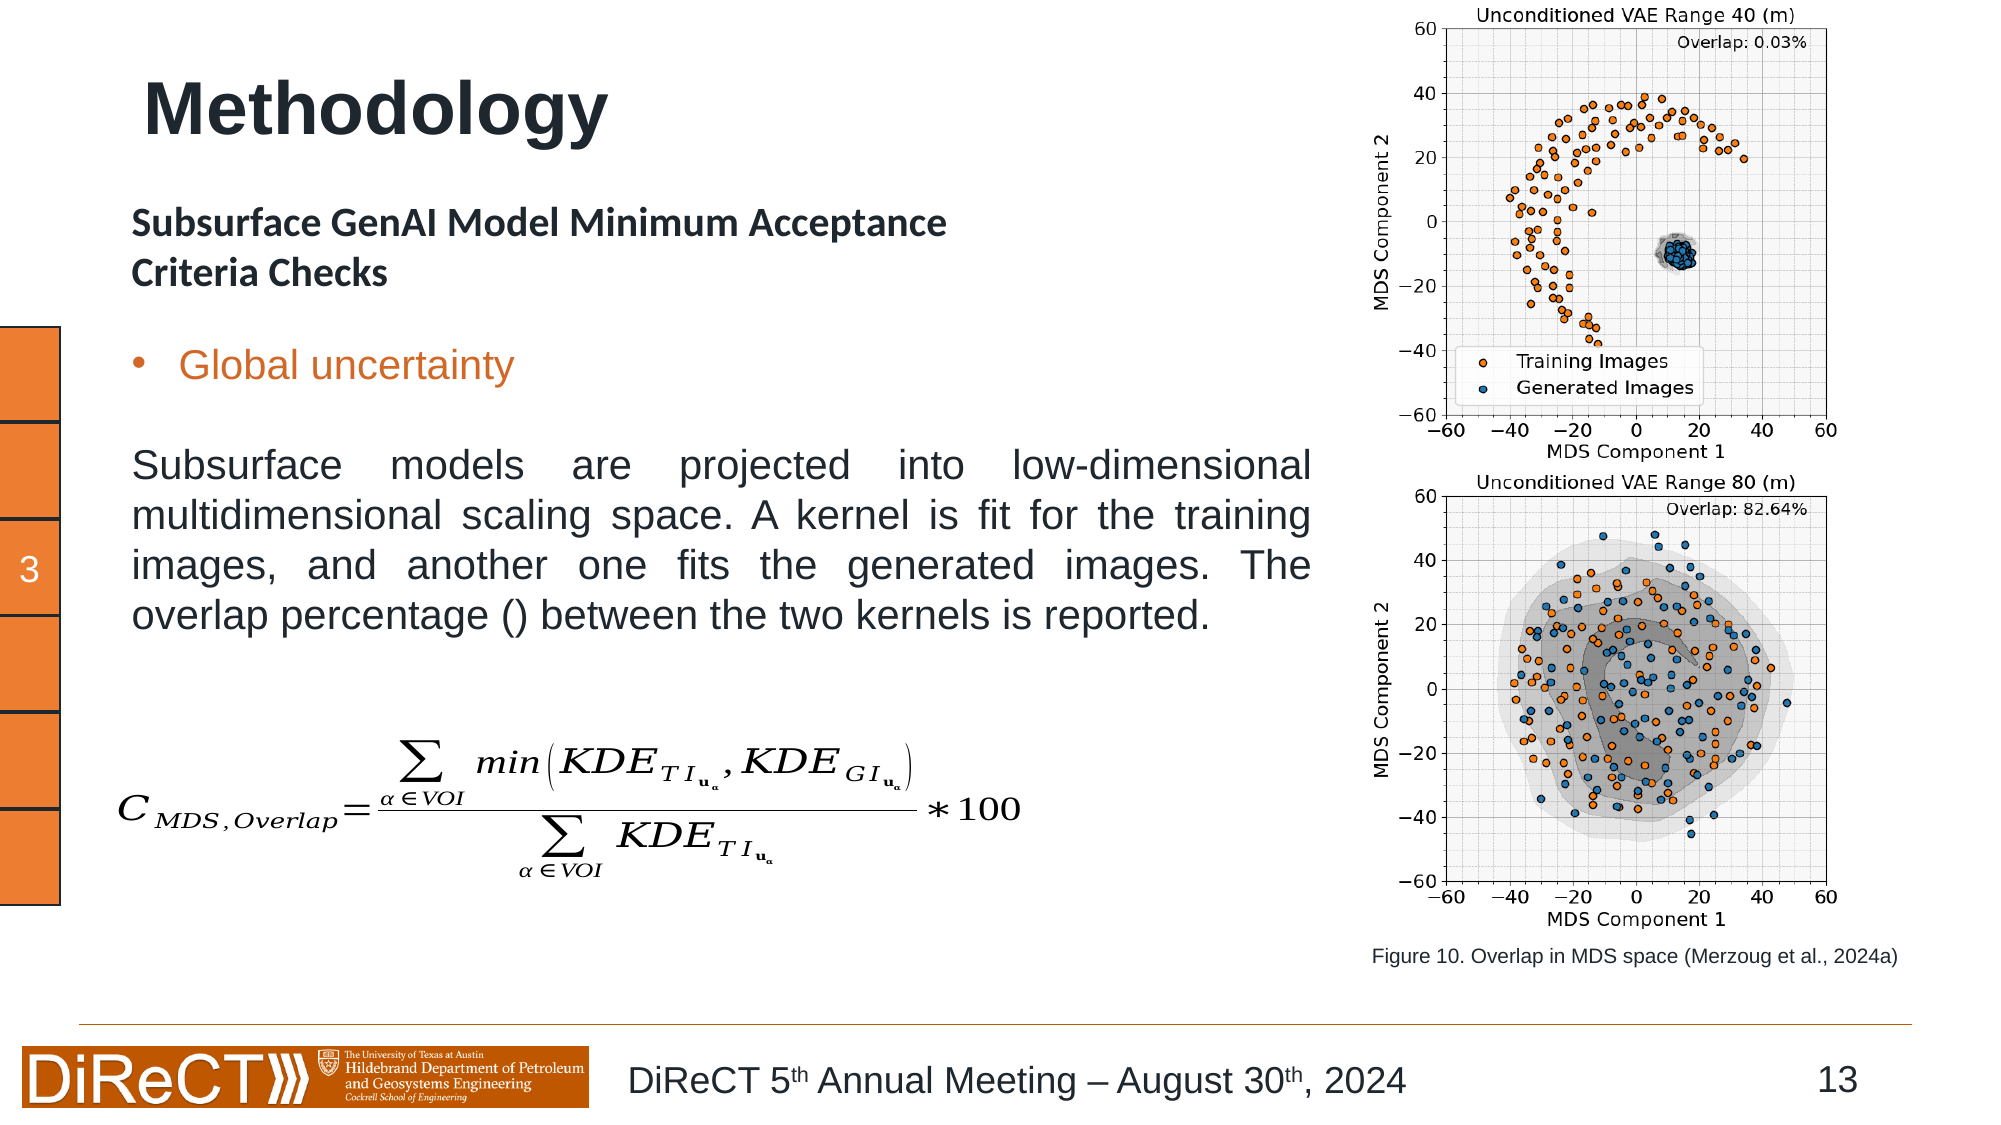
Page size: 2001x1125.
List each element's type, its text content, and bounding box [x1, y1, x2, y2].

text_box [0, 326, 61, 422]
text_box [0, 615, 61, 712]
picture [1365, 0, 1850, 936]
text_box Figure 10. Overlap in MDS space (Merzoug et al., 2024a) [1307, 935, 1963, 975]
text_box Subsurface GenAI Model Minimum Acceptance Criteria Checks [116, 187, 1089, 302]
text_box Methodology [129, 52, 1365, 158]
picture [22, 1046, 589, 1108]
text_box [0, 809, 61, 906]
text_box [0, 712, 61, 809]
text_box 3 [0, 519, 61, 615]
text_box [0, 422, 61, 519]
